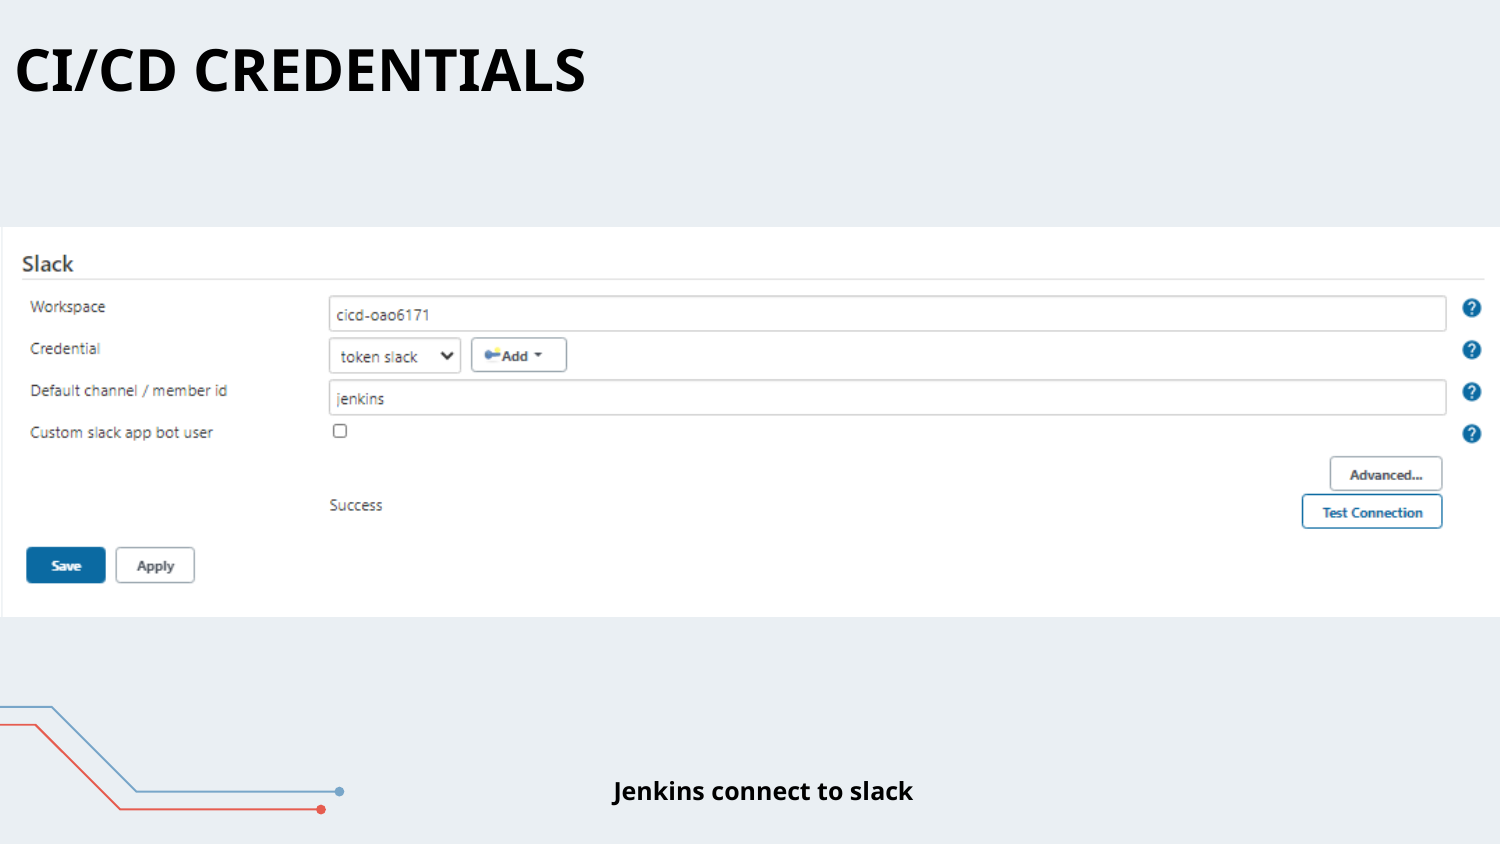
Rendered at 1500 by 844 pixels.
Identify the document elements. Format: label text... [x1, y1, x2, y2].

text_box CI/CD CREDENTIALS [0, 26, 660, 105]
text_box Jenkins connect to slack [527, 747, 978, 821]
picture [0, 227, 1500, 617]
